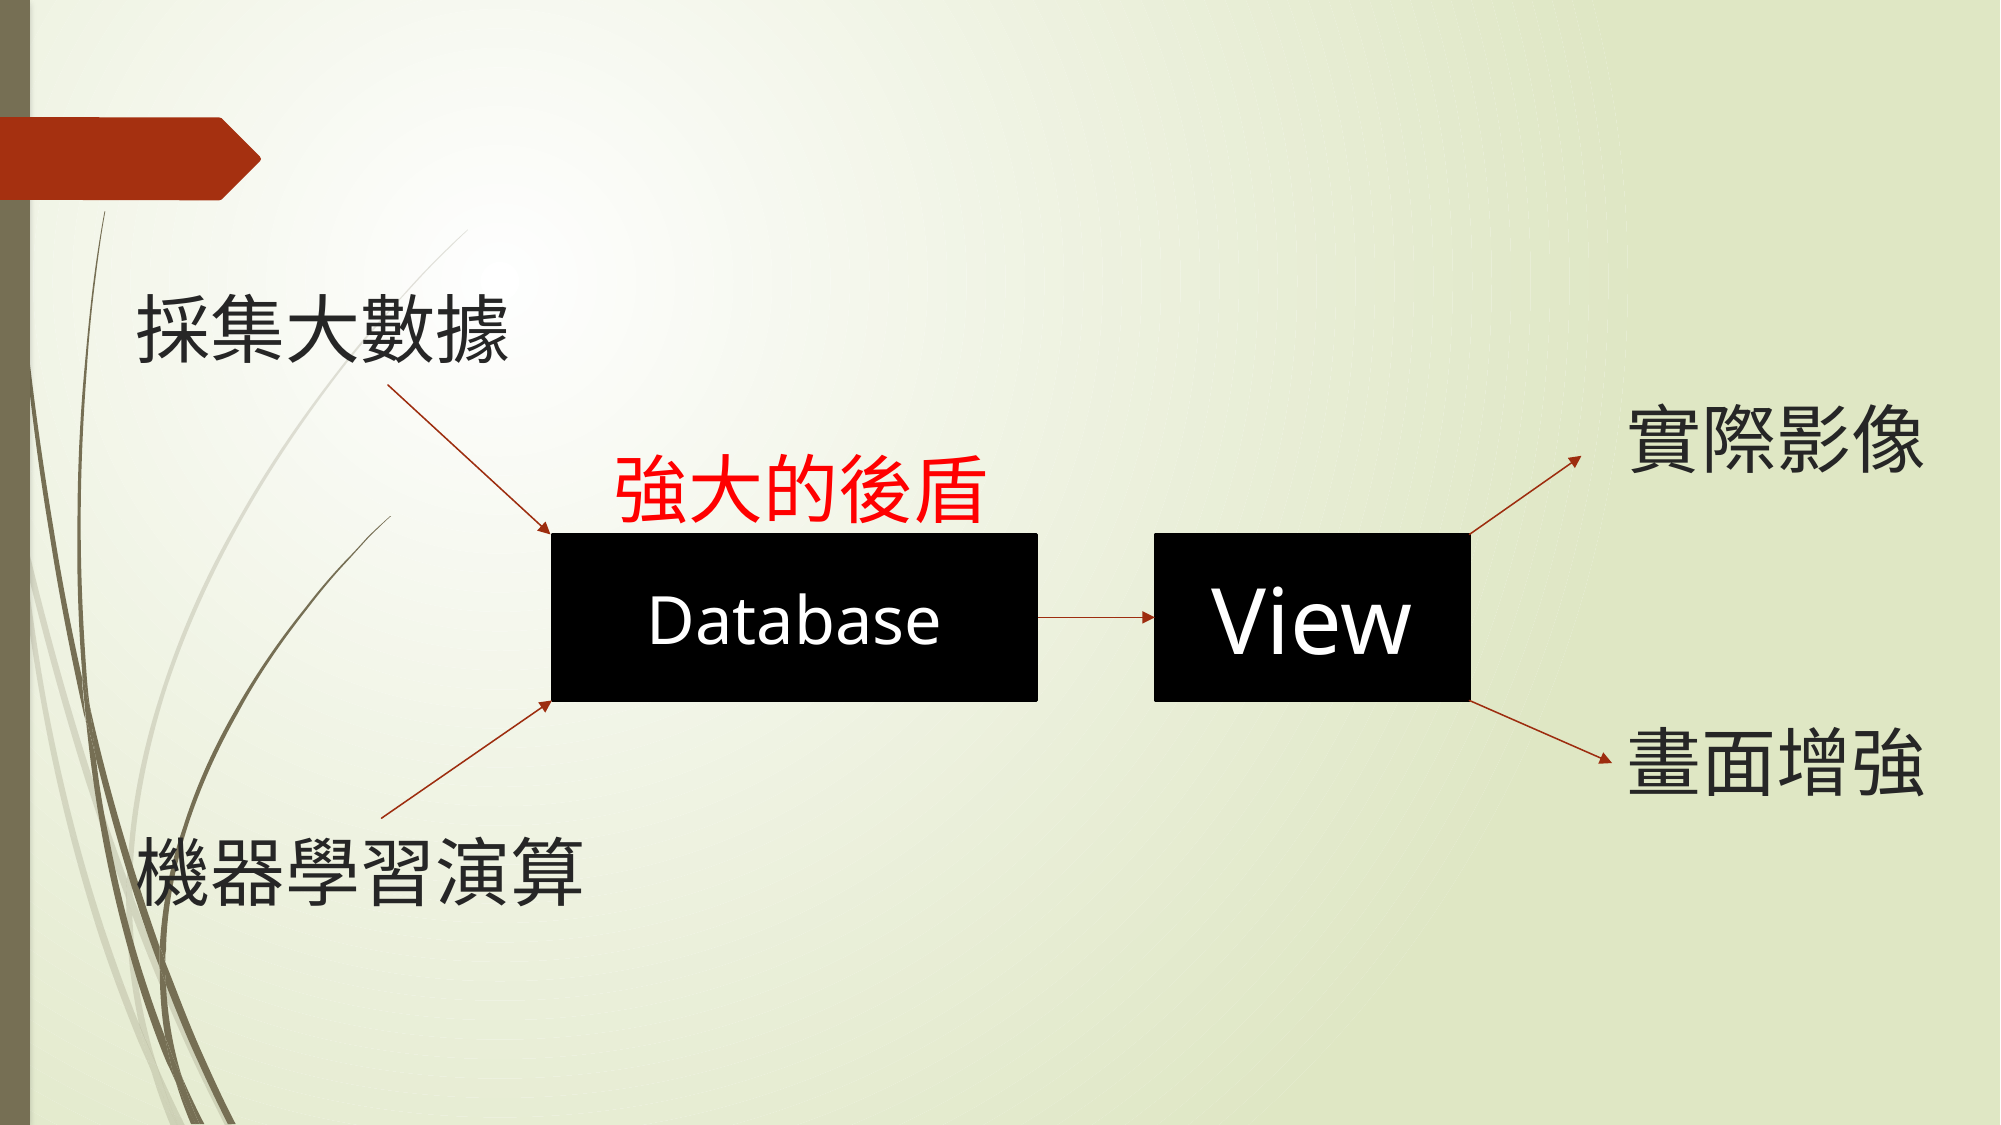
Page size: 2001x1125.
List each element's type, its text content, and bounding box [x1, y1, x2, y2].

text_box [1469, 700, 1613, 764]
text_box Database [551, 533, 1038, 702]
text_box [387, 384, 551, 535]
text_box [1469, 455, 1582, 535]
text_box 畫面增強 [1612, 708, 1961, 819]
text_box View [1154, 533, 1471, 702]
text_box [381, 700, 553, 819]
text_box 實際影像 [1612, 384, 1961, 496]
text_box 機器學習演算 [120, 818, 657, 929]
text_box 強大的後盾 [599, 434, 1010, 546]
text_box 採集大數據 [120, 274, 532, 385]
